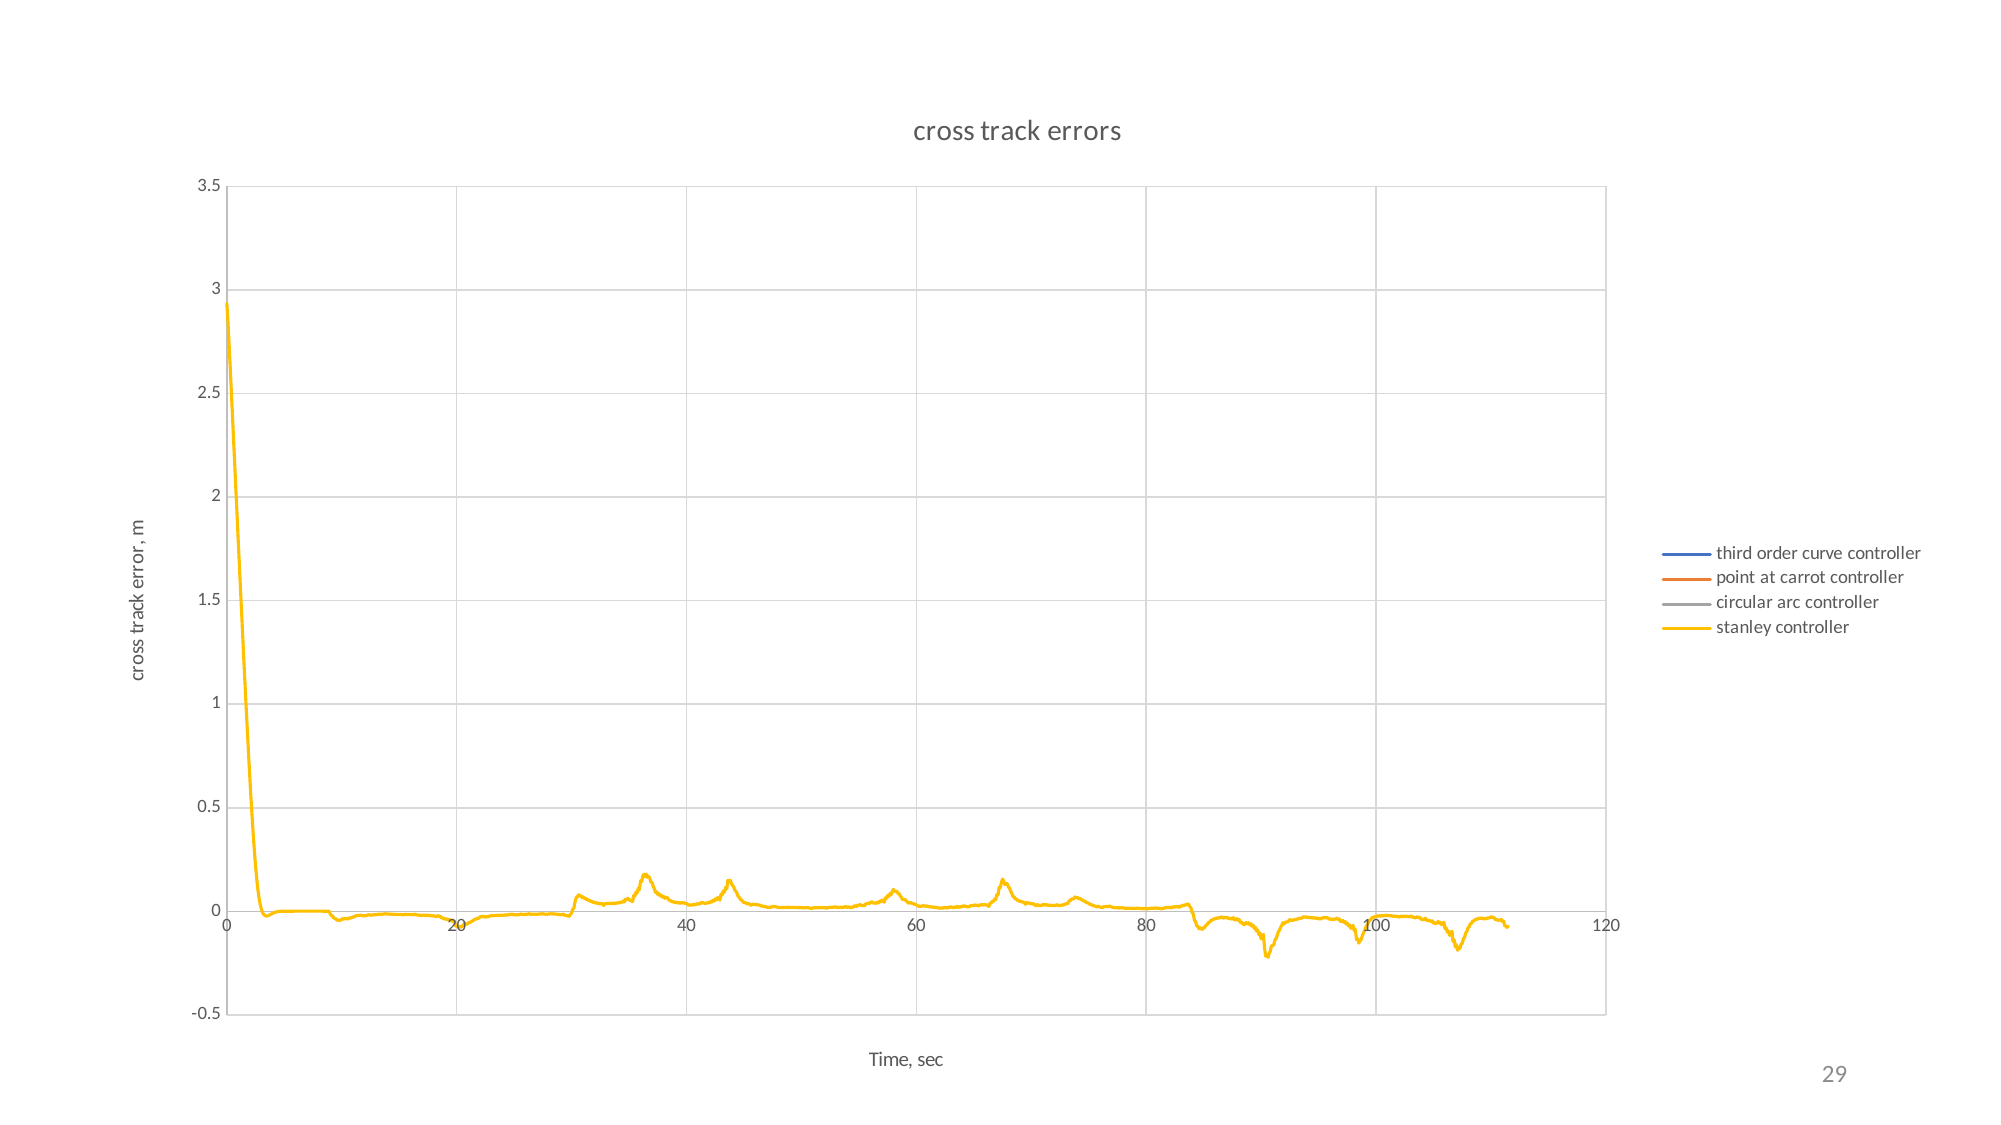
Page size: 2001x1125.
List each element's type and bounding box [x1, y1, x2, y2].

chart [94, 80, 1940, 1103]
